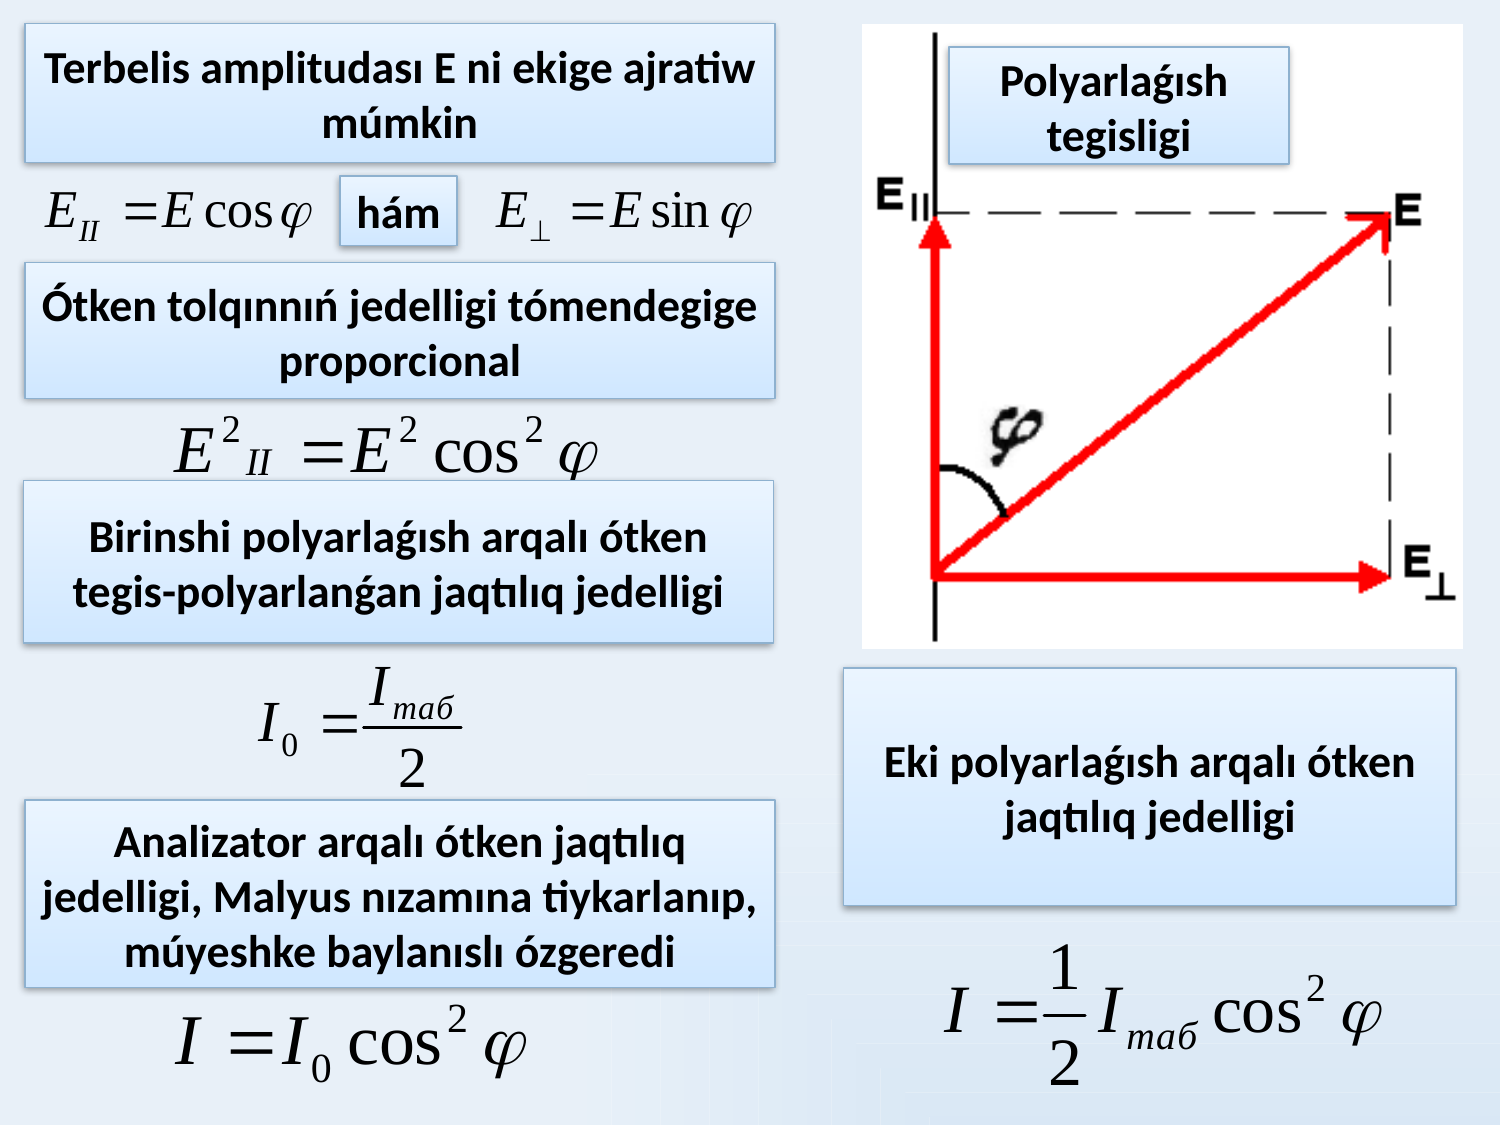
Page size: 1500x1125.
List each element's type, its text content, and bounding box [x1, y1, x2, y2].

text_box Terbelis amplitudası E ni ekige ajratiw múmkin [24, 23, 776, 163]
text_box Eki polyarlaǵısh arqalı ótken jaqtılıq jedelligi [843, 667, 1457, 906]
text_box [247, 649, 494, 801]
text_box Birinshi polyarlaǵısh arqalı ótken tegis-polyarlanǵan jaqtılıq jedelligi [23, 480, 774, 644]
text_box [162, 399, 638, 501]
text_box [862, 24, 1463, 649]
text_box Analizator arqalı ótken jaqtılıq jedelligi, Malyus nızamına tiykarlanıp, múyeshke baylanıslı ózgeredi [24, 799, 776, 988]
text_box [35, 174, 764, 251]
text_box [162, 987, 540, 1101]
text_box Ótken tolqınnıń jedelligi tómendegige proporcional [24, 262, 776, 399]
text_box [931, 924, 1397, 1101]
